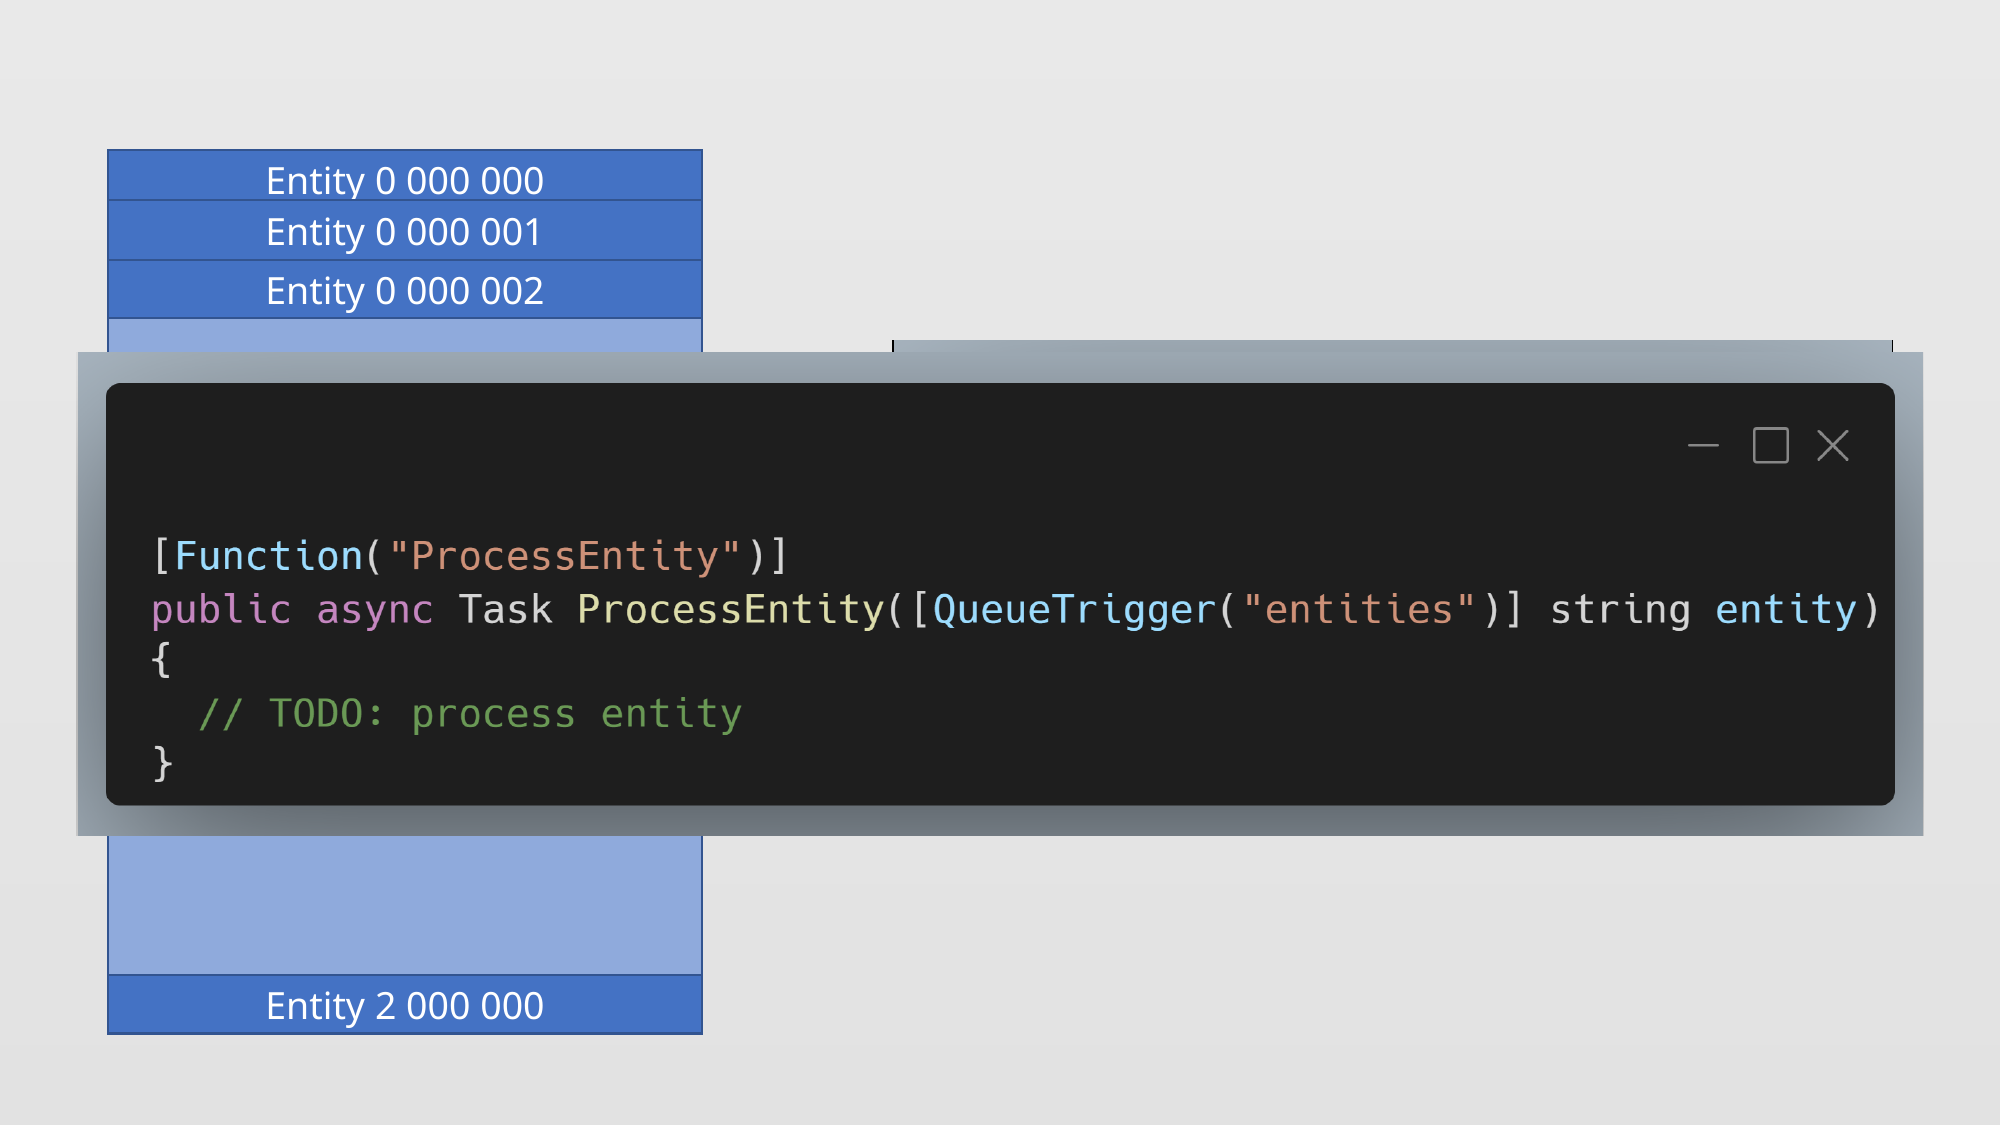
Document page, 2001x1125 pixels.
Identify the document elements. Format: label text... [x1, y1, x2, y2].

text_box Entity 0 000 002 [107, 259, 703, 317]
text_box [107, 837, 703, 974]
text_box Entity 2 000 000 [107, 974, 703, 1034]
text_box Entity 0 000 000 [107, 149, 703, 199]
text_box [107, 317, 703, 352]
text_box Entity 0 000 001 [107, 199, 703, 259]
picture [76, 340, 1924, 837]
